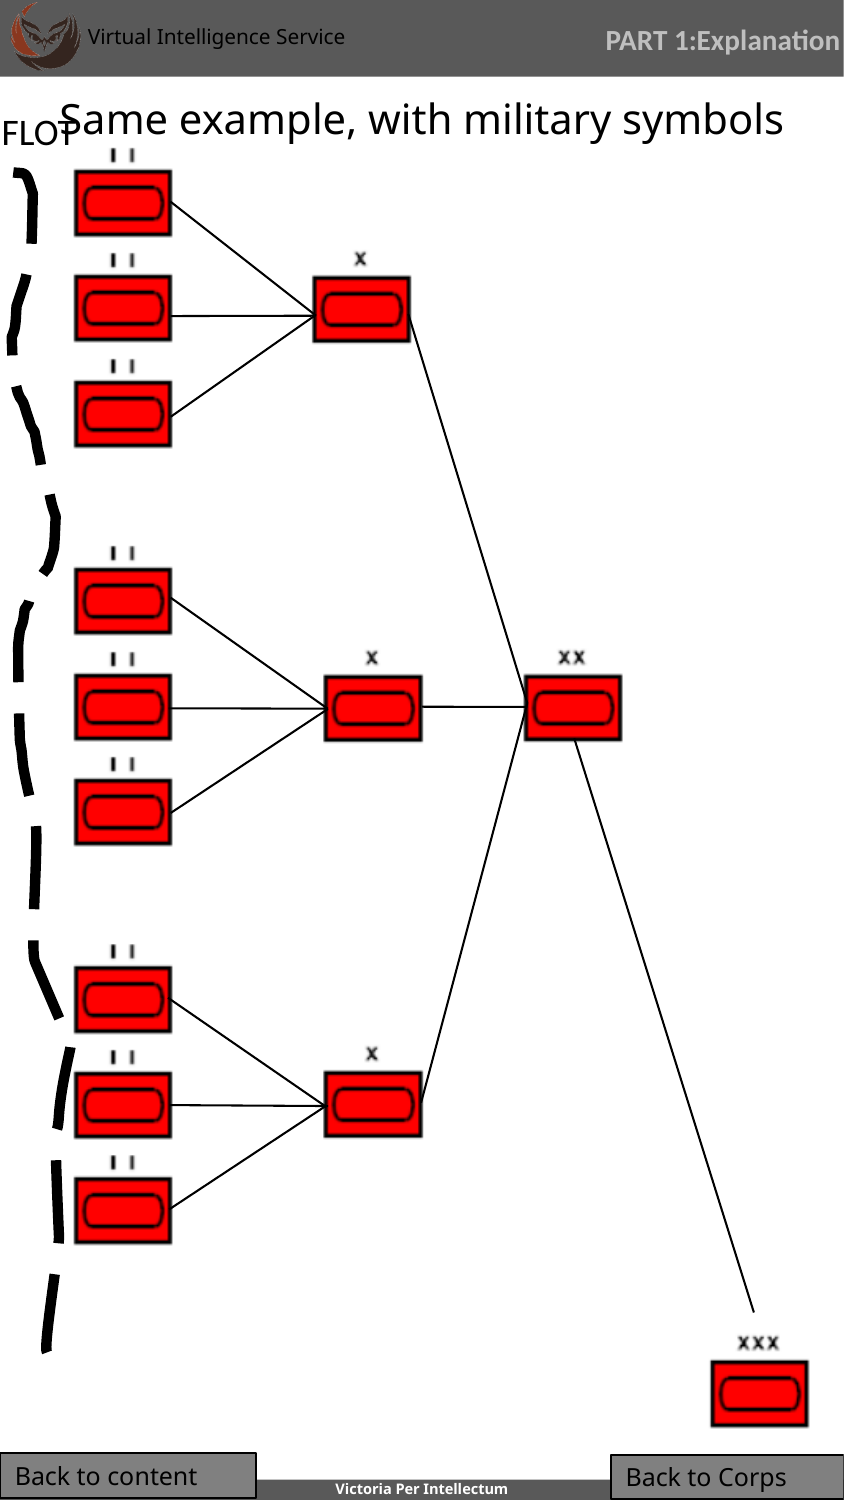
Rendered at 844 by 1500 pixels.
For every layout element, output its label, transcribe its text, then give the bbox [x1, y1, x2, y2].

title Same example, with military symbols [0, 76, 844, 160]
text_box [376, 935, 844, 1116]
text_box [274, 849, 675, 957]
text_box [170, 597, 328, 708]
picture [58, 140, 188, 458]
picture [316, 222, 435, 380]
text_box [10, 171, 57, 1353]
picture [58, 937, 188, 1255]
picture [327, 1017, 447, 1174]
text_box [168, 1105, 327, 1210]
picture [0, 0, 88, 76]
text_box PART 1:Explanation [583, 0, 844, 77]
picture [663, 1312, 844, 1457]
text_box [273, 448, 663, 569]
text_box Back to content [0, 1453, 257, 1498]
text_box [170, 708, 329, 814]
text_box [170, 201, 317, 316]
picture [58, 538, 188, 856]
text_box FLOT [0, 100, 164, 160]
picture [480, 627, 651, 769]
picture [328, 620, 447, 778]
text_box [167, 997, 327, 1103]
text_box Back to Corps [610, 1454, 844, 1500]
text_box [170, 325, 316, 418]
